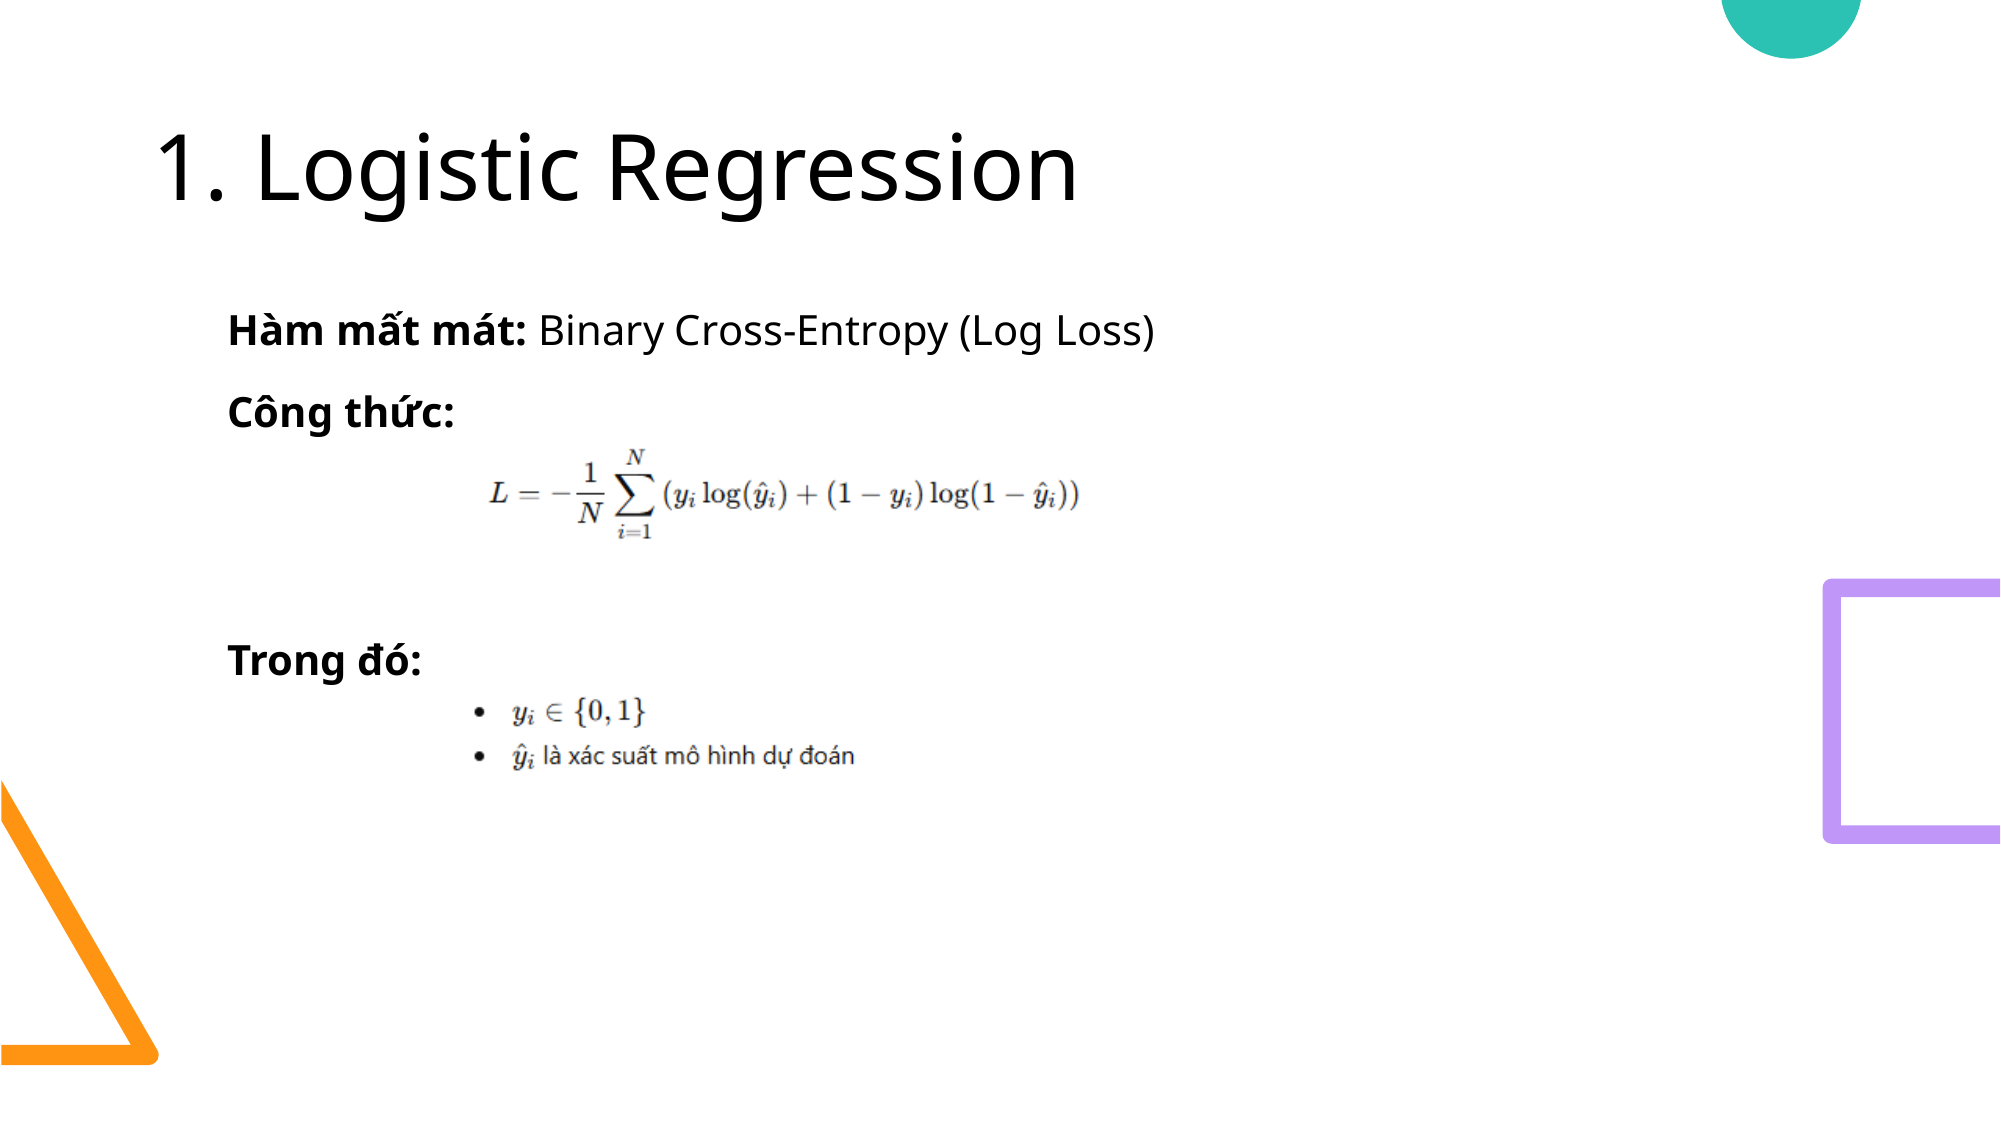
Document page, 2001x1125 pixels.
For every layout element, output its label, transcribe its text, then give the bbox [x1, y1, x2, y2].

picture [438, 443, 1229, 587]
title 1. Logistic Regression [137, 50, 1863, 292]
list Hàm mất mát: Binary Cross-Entropy (Log Loss) Công thức: Trong đó: [137, 301, 1452, 1005]
picture [438, 679, 1000, 778]
